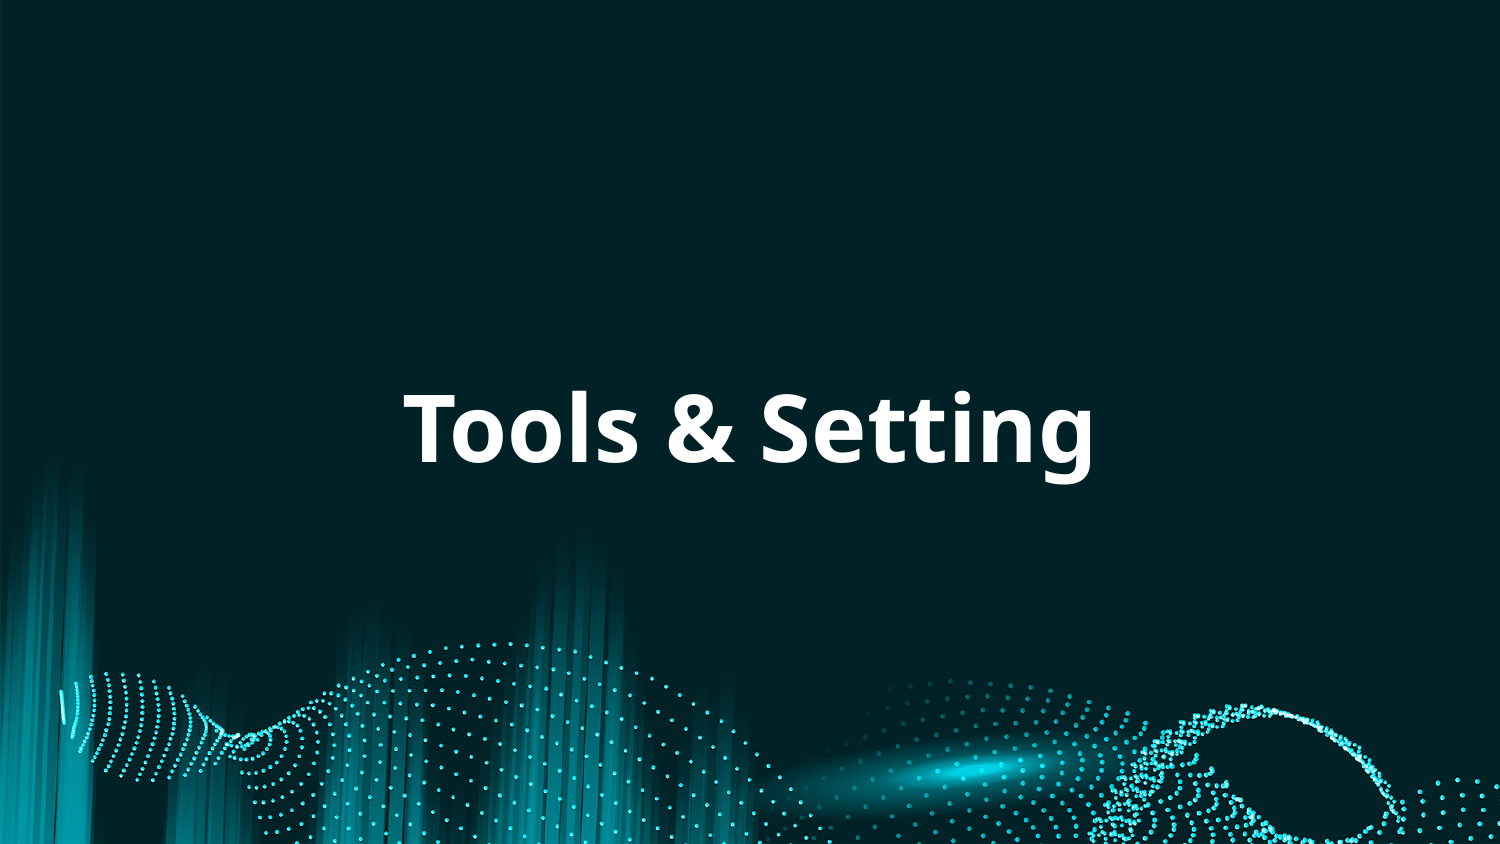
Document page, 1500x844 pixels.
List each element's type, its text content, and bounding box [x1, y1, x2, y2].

title Tools & Setting [23, 353, 1477, 491]
picture [0, 0, 1500, 844]
